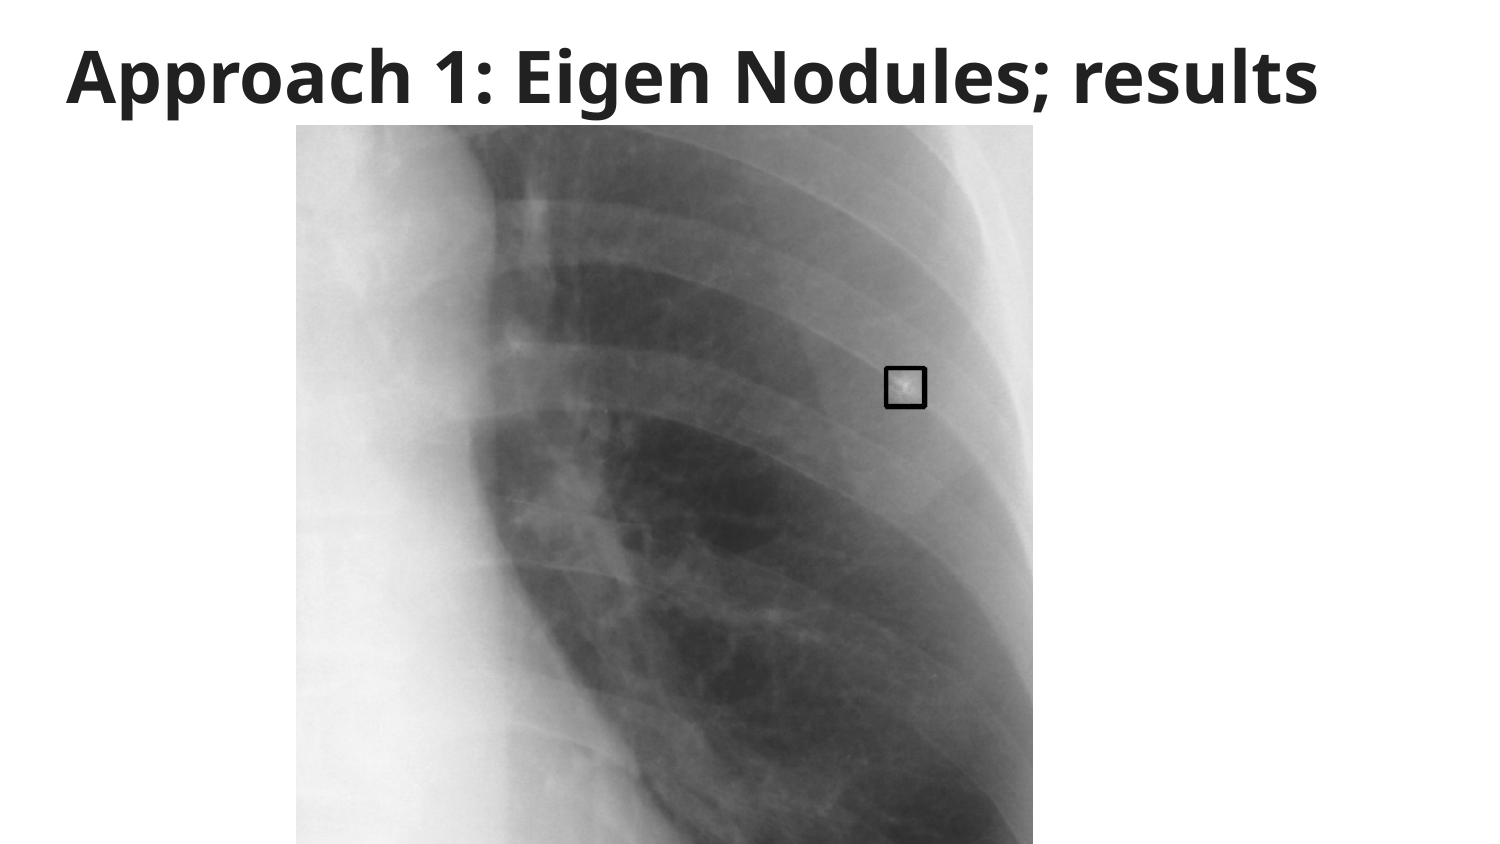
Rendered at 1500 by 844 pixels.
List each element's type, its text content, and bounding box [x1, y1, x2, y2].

title Approach 1: Eigen Nodules; results [51, 10, 1449, 142]
picture [295, 124, 1033, 844]
